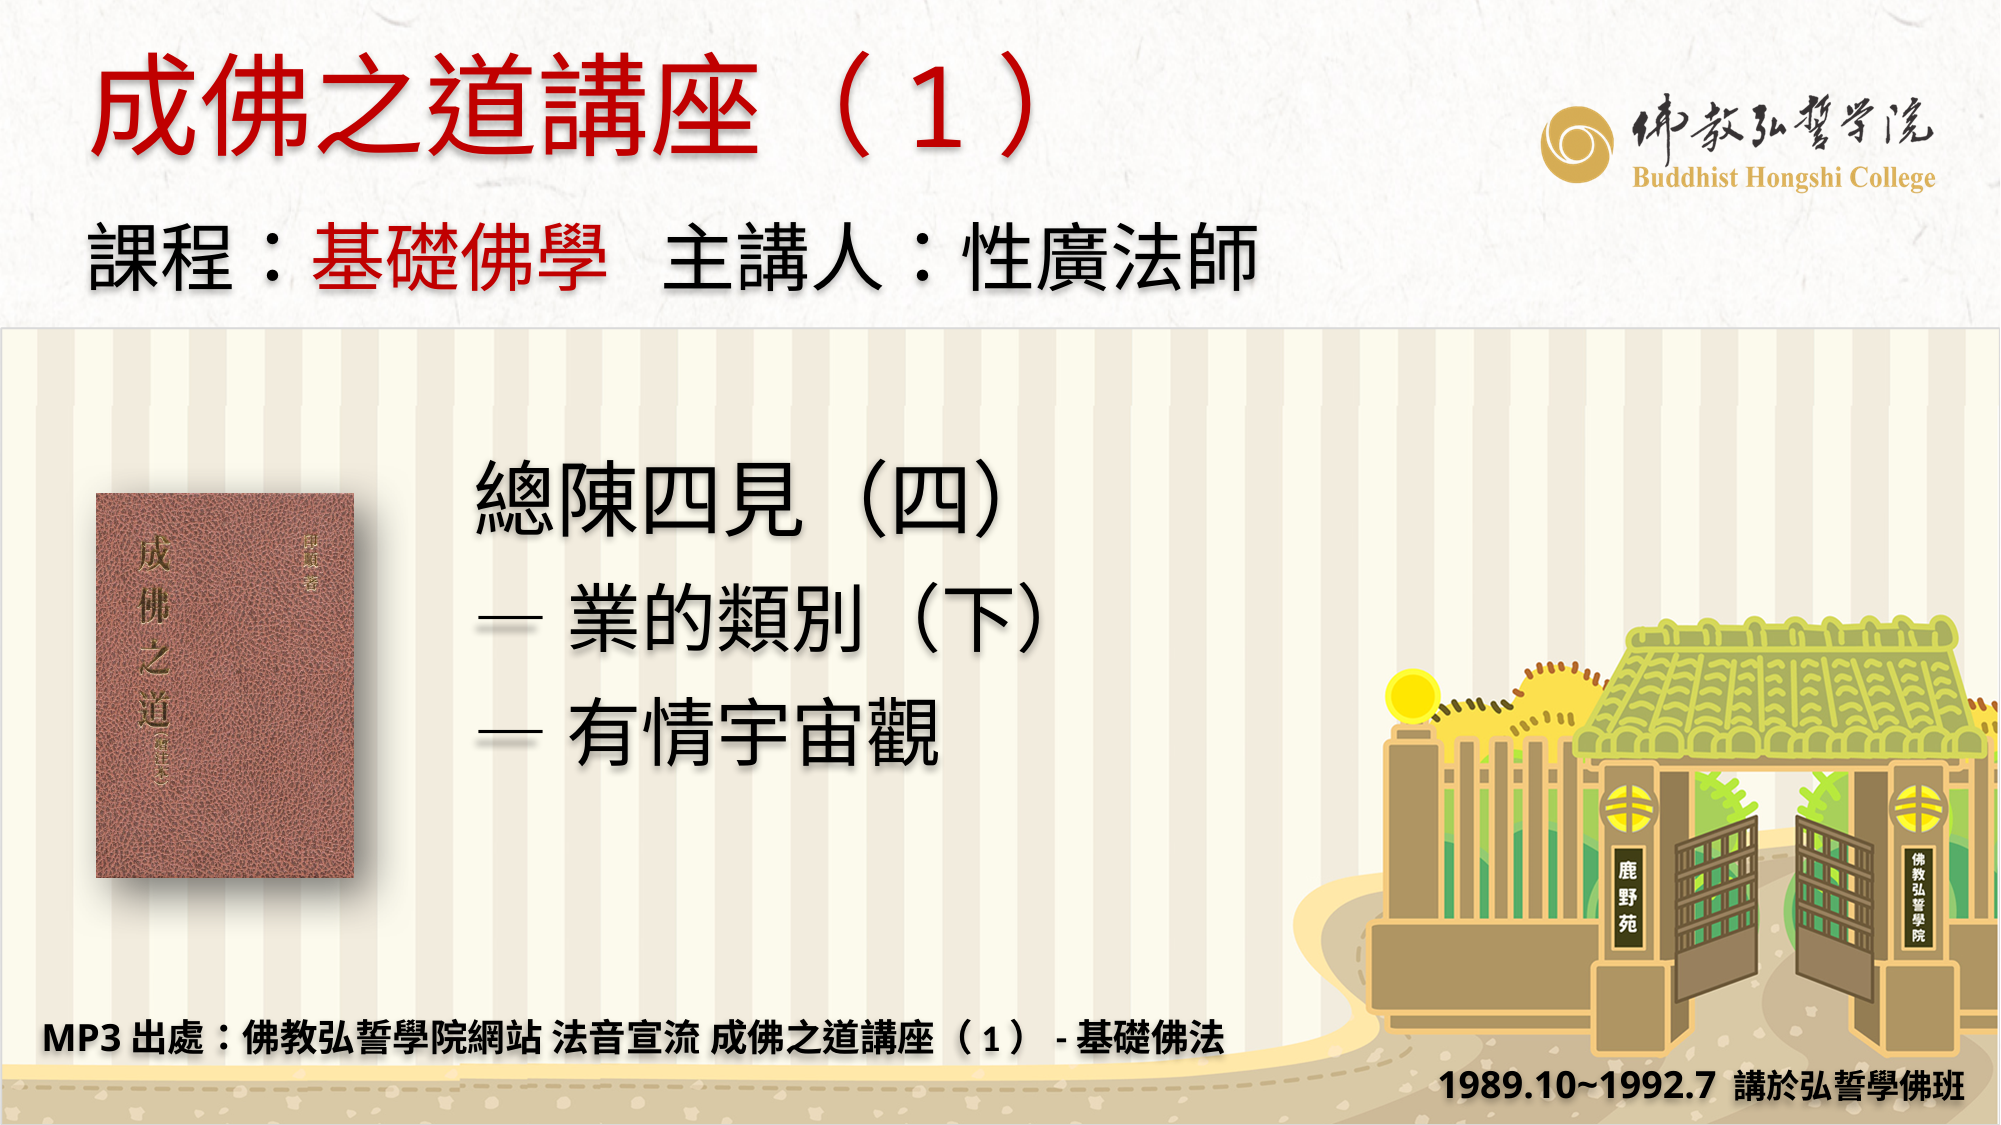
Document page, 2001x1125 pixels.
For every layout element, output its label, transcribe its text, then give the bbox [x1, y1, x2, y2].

picture [0, 0, 2001, 1125]
text_box 課程：基礎佛學 主講人：性廣法師 [71, 184, 1355, 326]
title 成佛之道講座（1） [72, 0, 1539, 223]
text_box 1989.10~1992.7 講於弘誓學佛班 [1390, 1053, 1982, 1125]
text_box MP3出處：佛教弘誓學院網站 法音宣流 成佛之道講座（1）-基礎佛法 [26, 1006, 1326, 1078]
text_box 總陳四見（四） —業的類別（下） —有情宇宙觀 [433, 504, 1805, 959]
